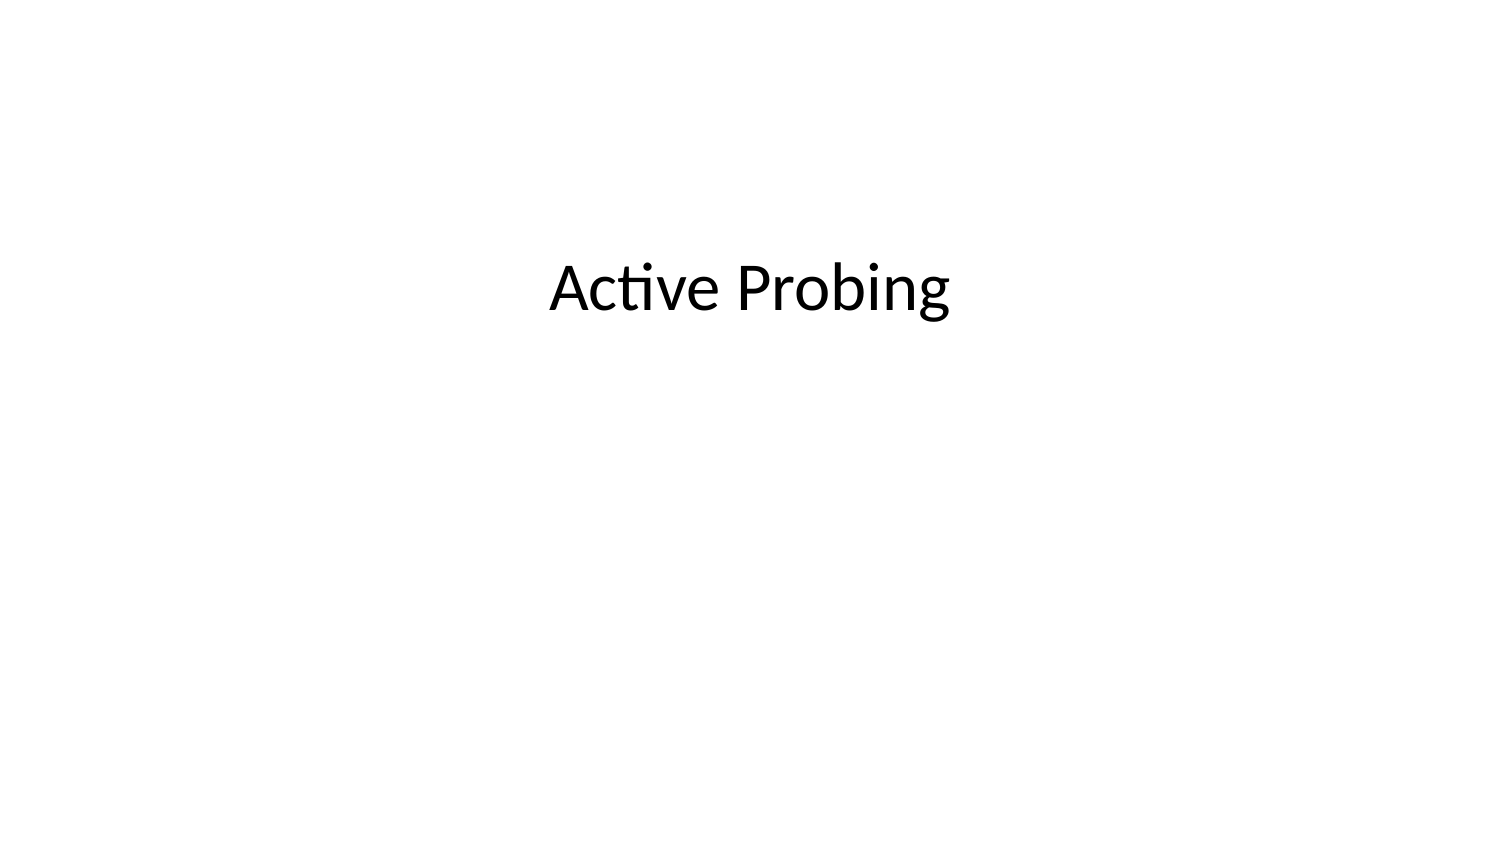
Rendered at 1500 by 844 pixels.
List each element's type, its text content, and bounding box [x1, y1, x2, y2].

title Active Probing [75, 212, 1425, 354]
